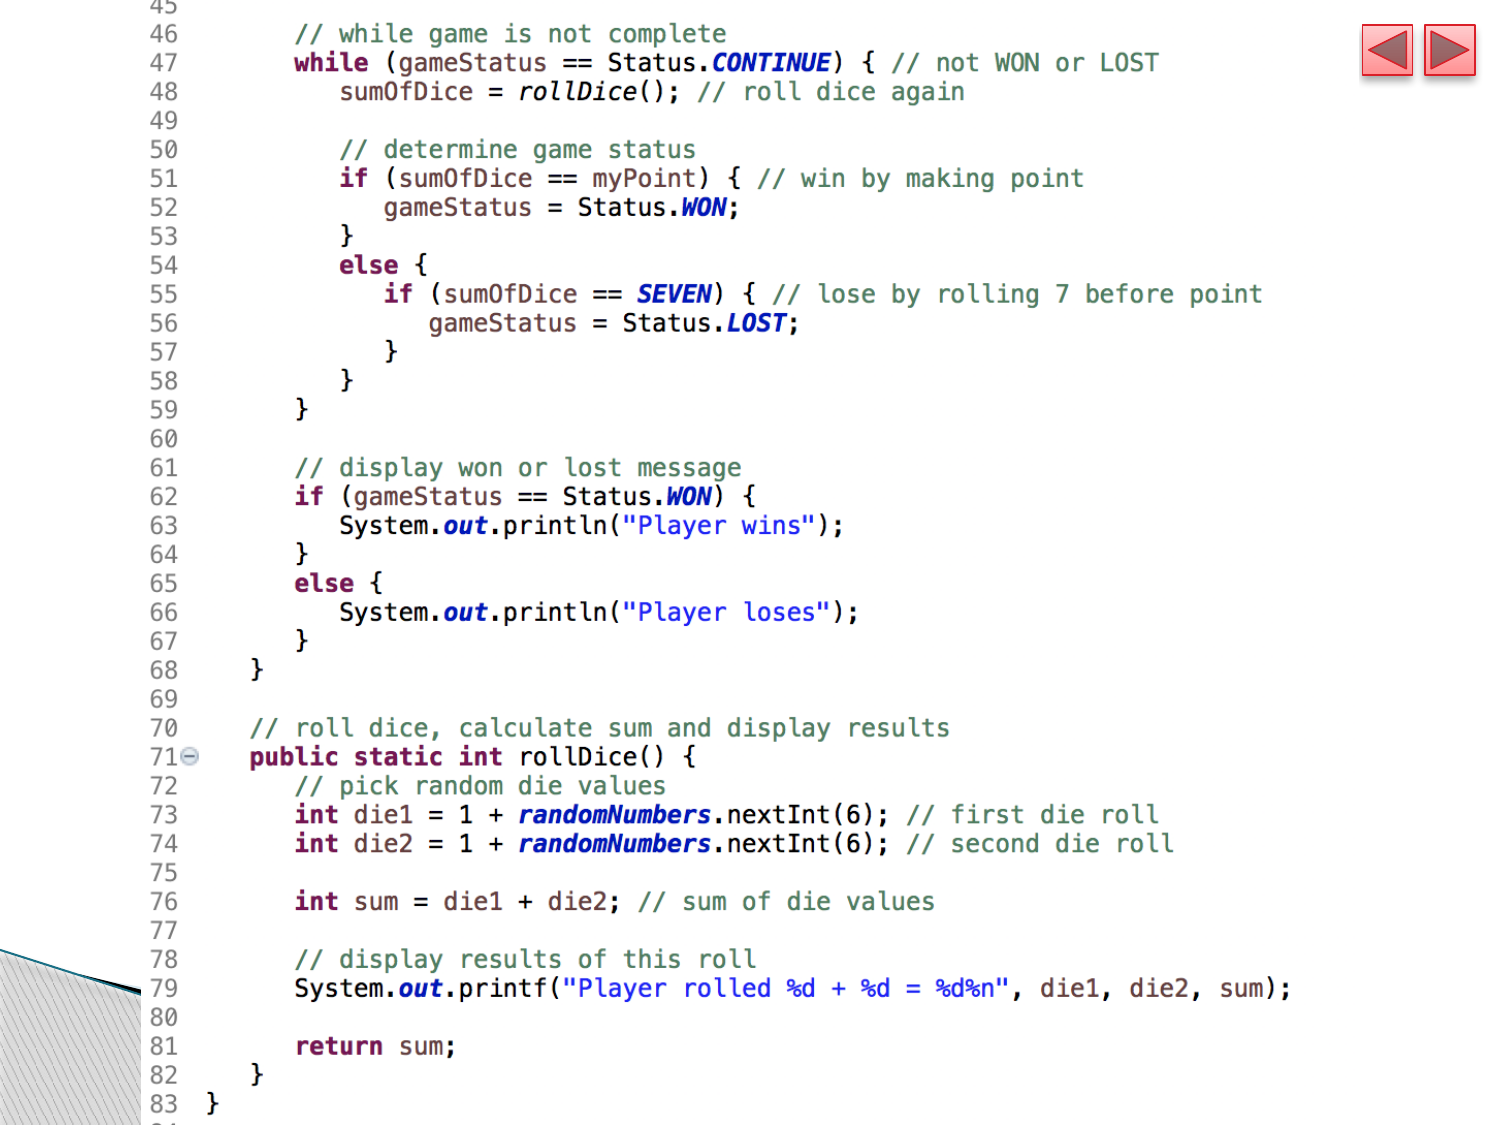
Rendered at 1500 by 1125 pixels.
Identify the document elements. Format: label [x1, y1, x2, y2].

picture [140, 0, 1360, 1125]
